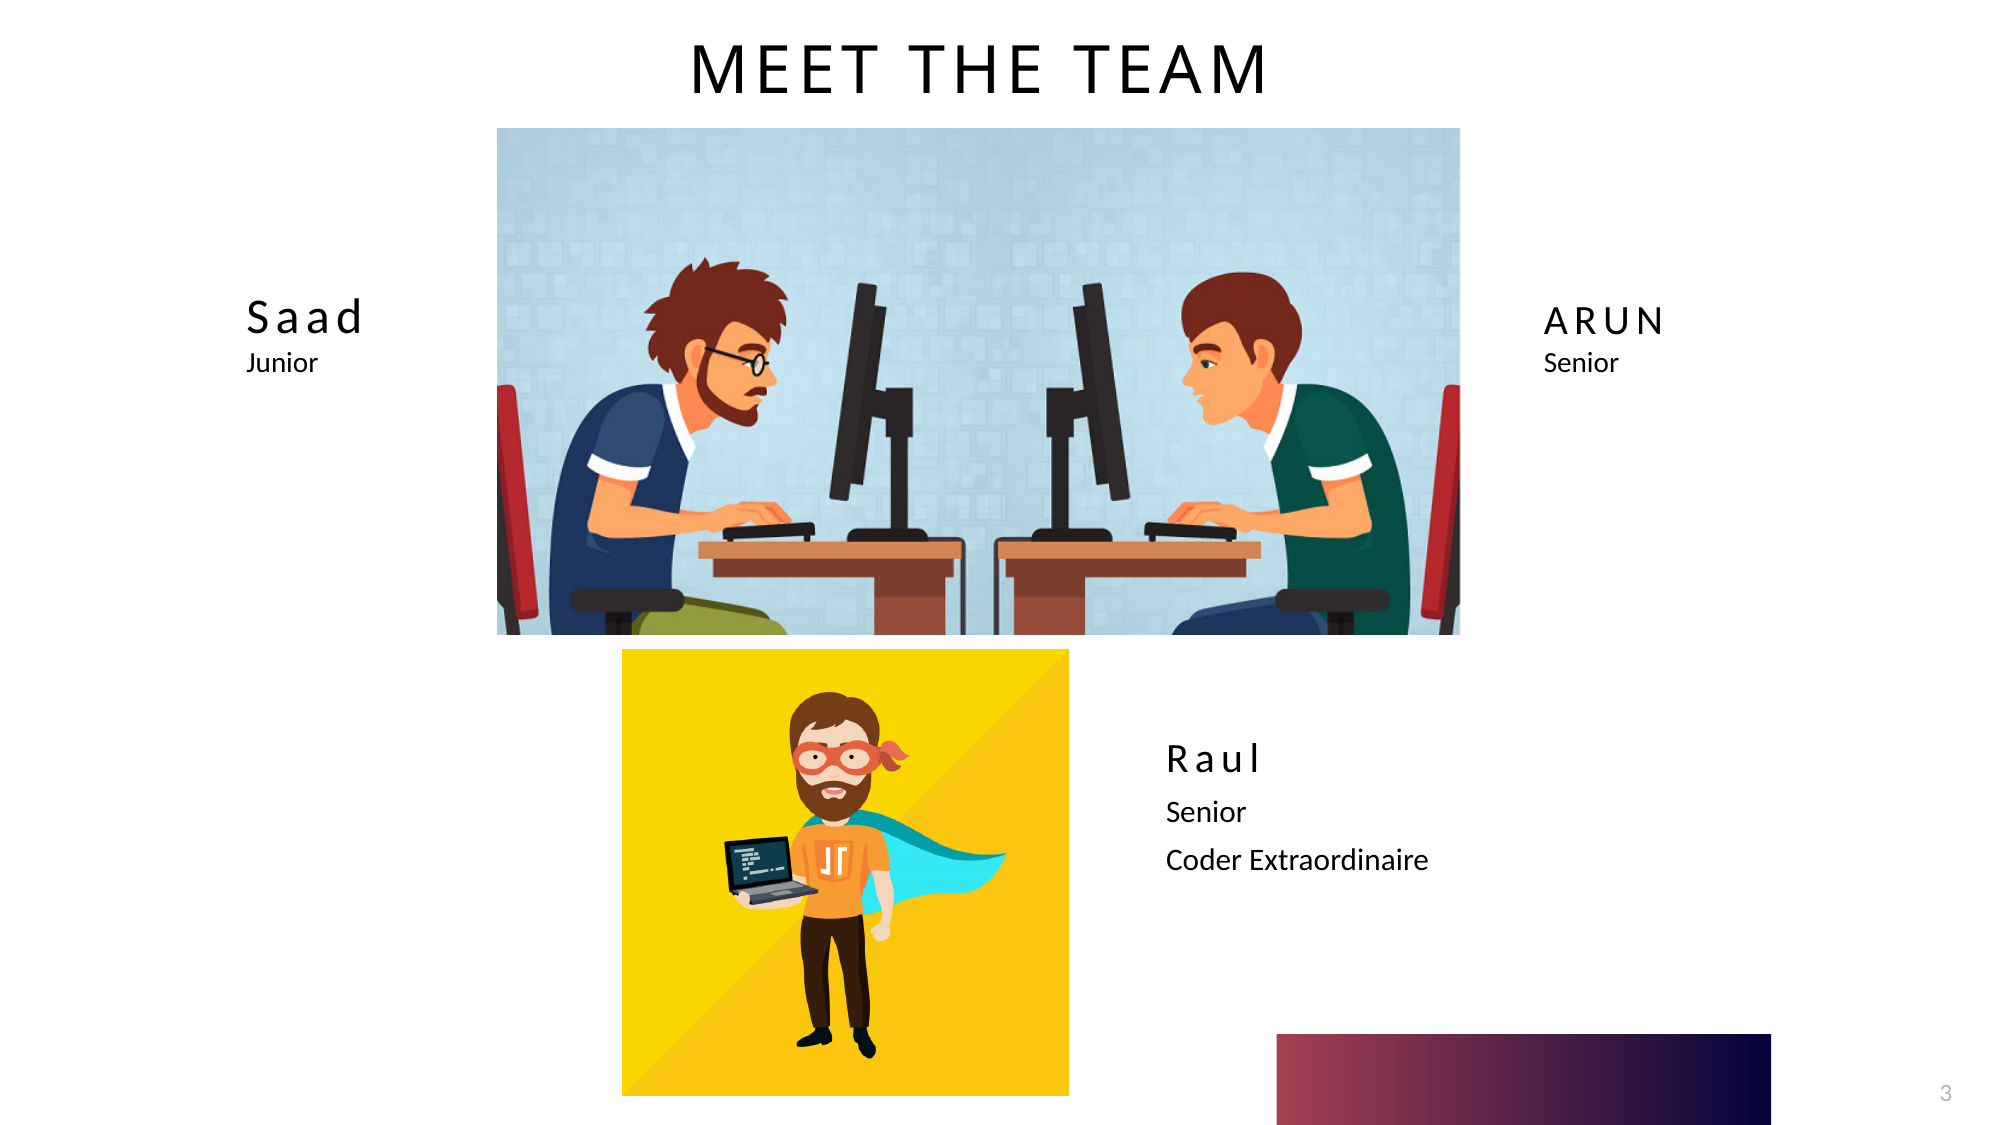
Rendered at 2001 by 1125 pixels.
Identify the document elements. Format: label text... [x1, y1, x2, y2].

list Raul Senior Coder Extraordinaire [1165, 698, 1452, 946]
text_box ARUN Senior [1529, 285, 1729, 431]
picture [622, 649, 1069, 1096]
text_box Saad Junior [231, 276, 430, 431]
picture [497, 128, 1461, 635]
slide_number 3 [1894, 1061, 1968, 1121]
title Meet the team [649, 19, 1309, 115]
